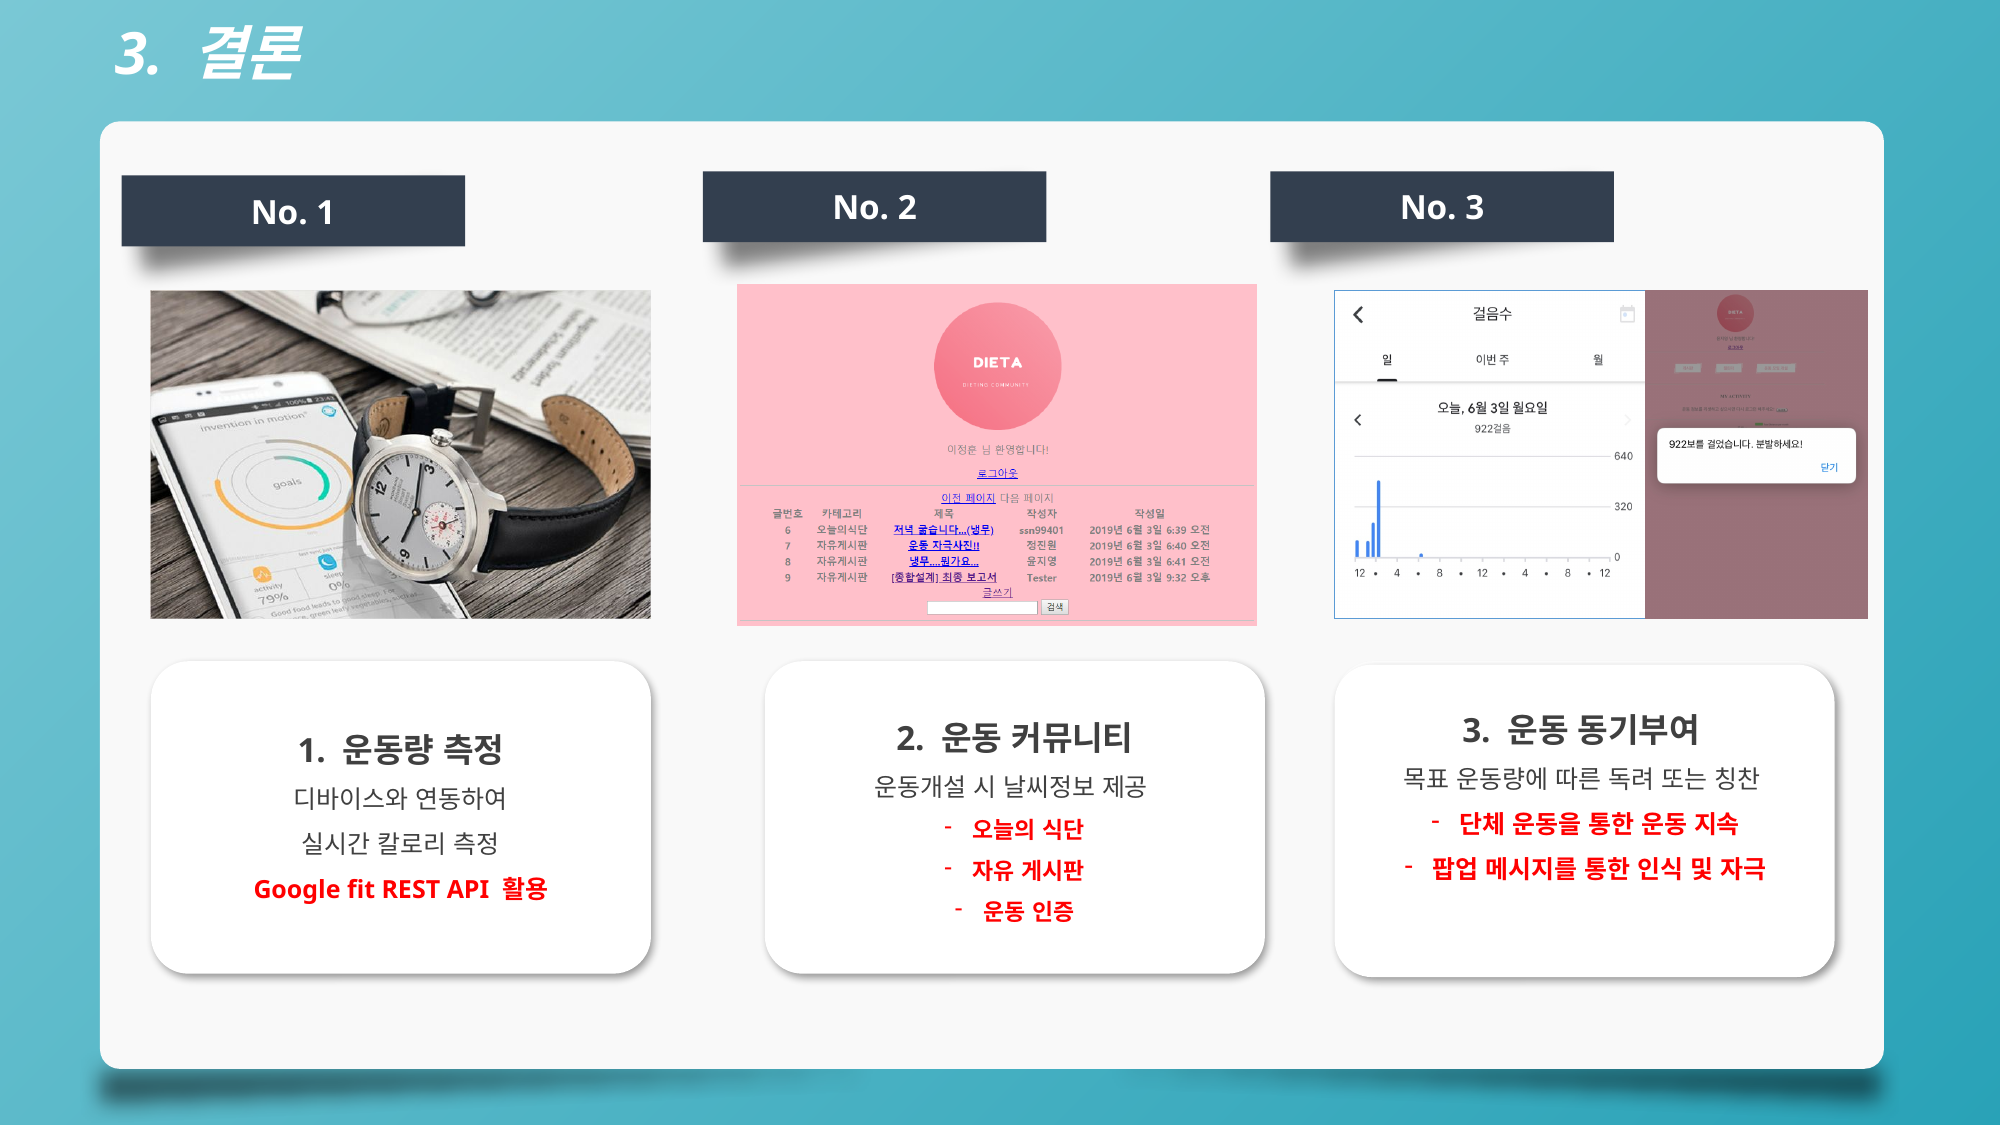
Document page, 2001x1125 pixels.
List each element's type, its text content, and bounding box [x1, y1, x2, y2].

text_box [115, 175, 467, 276]
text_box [697, 171, 1048, 272]
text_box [80, 121, 1900, 1125]
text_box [1334, 290, 1868, 619]
text_box 3. 결론 [100, 9, 1920, 94]
picture [737, 284, 1257, 626]
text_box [1264, 171, 1616, 272]
picture [150, 290, 651, 619]
